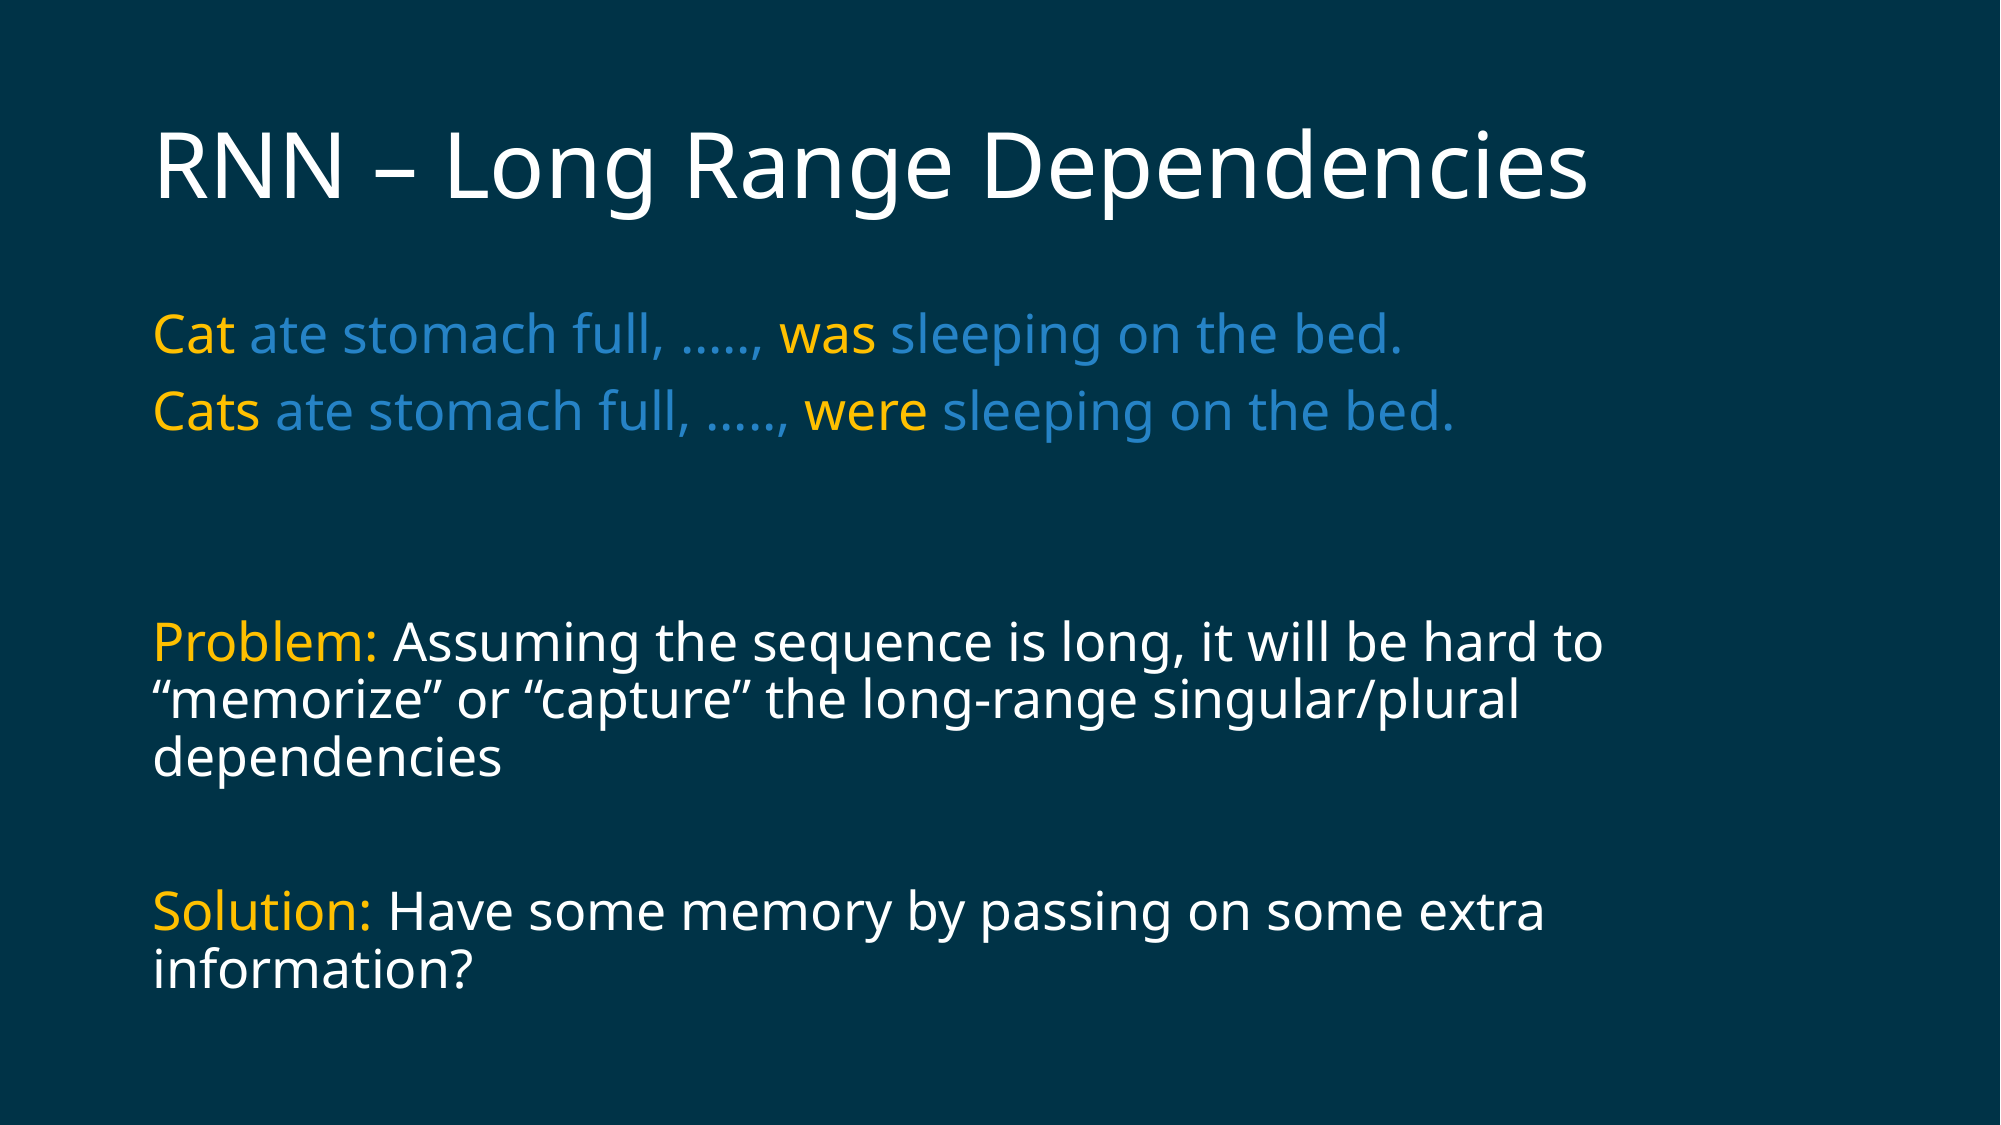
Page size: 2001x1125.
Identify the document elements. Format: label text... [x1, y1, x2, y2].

list Cat ate stomach full, ….., was sleeping on the bed. Cats ate stomach full, ….., were sleeping on the bed. Problem: Assuming the sequence is long, it will be hard to “memorize” or “capture” the long-range singular/plural dependencies Solution: Have some memory by passing on some extra information? [137, 299, 1863, 1014]
title RNN – Long Range Dependencies [137, 59, 1863, 278]
